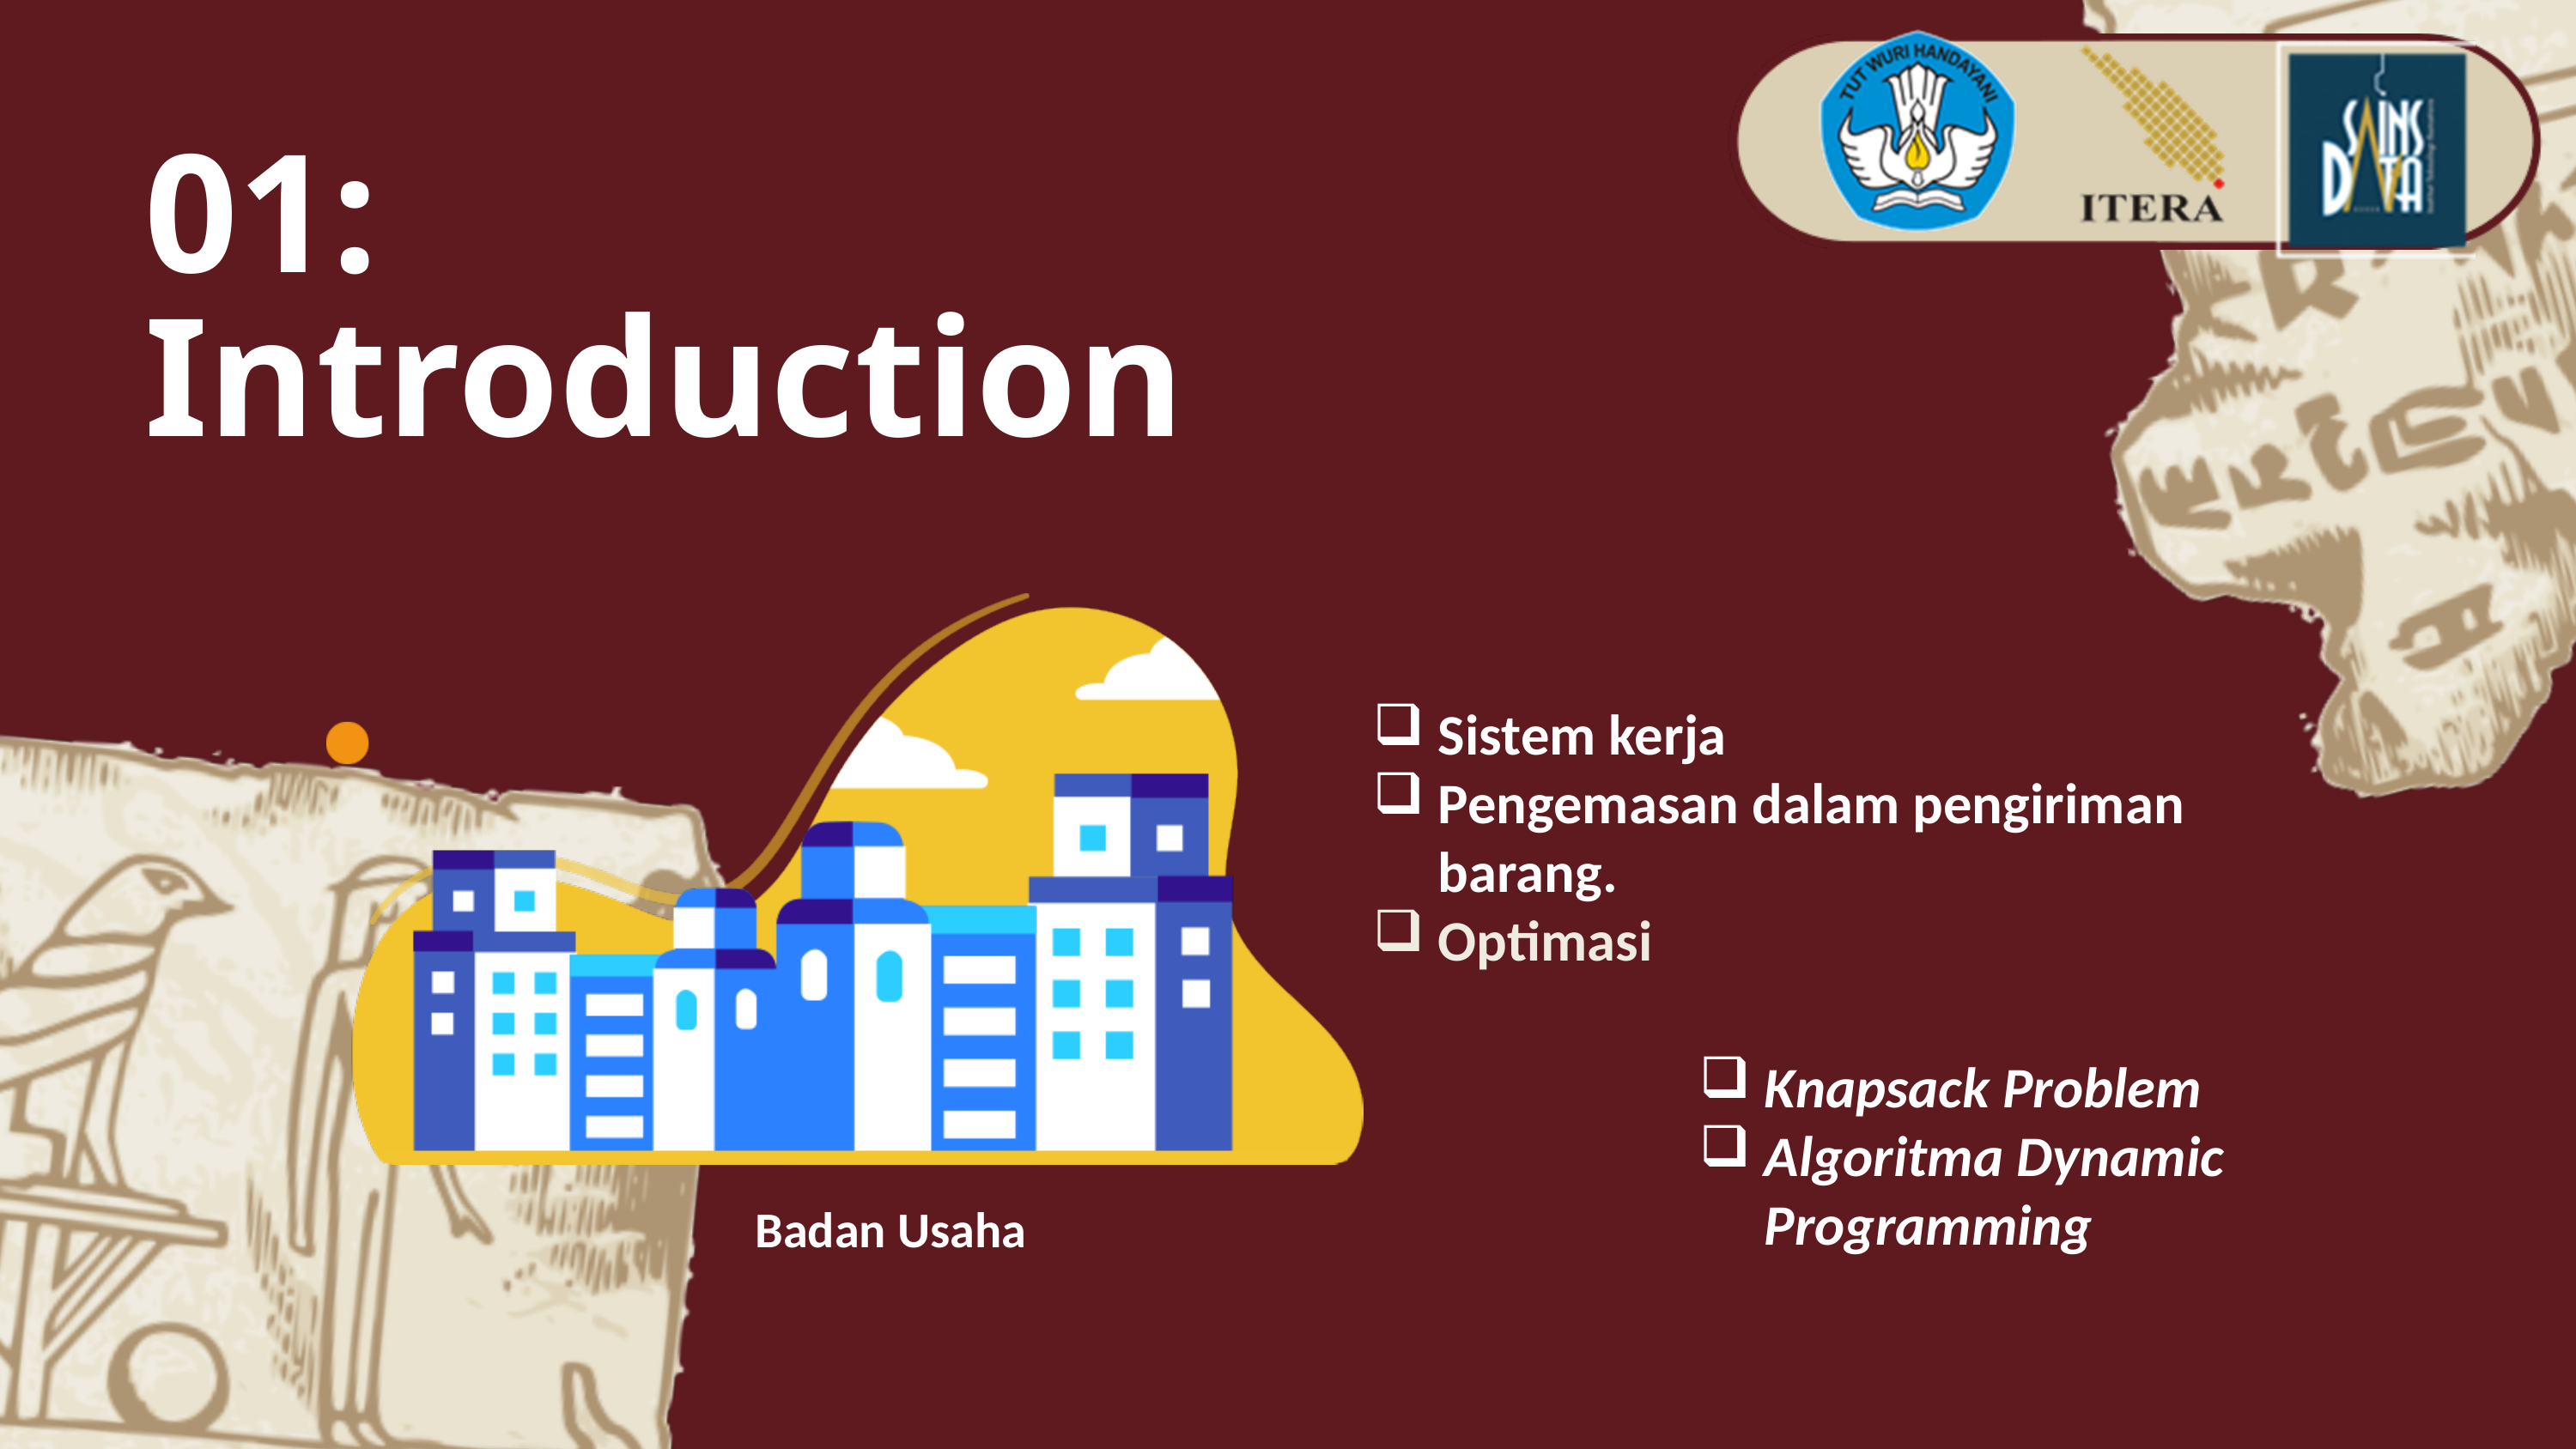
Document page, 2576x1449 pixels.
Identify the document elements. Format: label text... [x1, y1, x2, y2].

text_box Sistem kerja Pengemasan dalam pengiriman barang. Optimasi [1367, 691, 2233, 979]
text_box 01: Introduction [144, 141, 1864, 470]
text_box Badan Usaha [742, 1191, 1040, 1264]
text_box Knapsack Problem Algoritma Dynamic Programming [1687, 1044, 2372, 1264]
picture [0, 592, 1364, 1449]
picture [1719, 0, 2576, 857]
